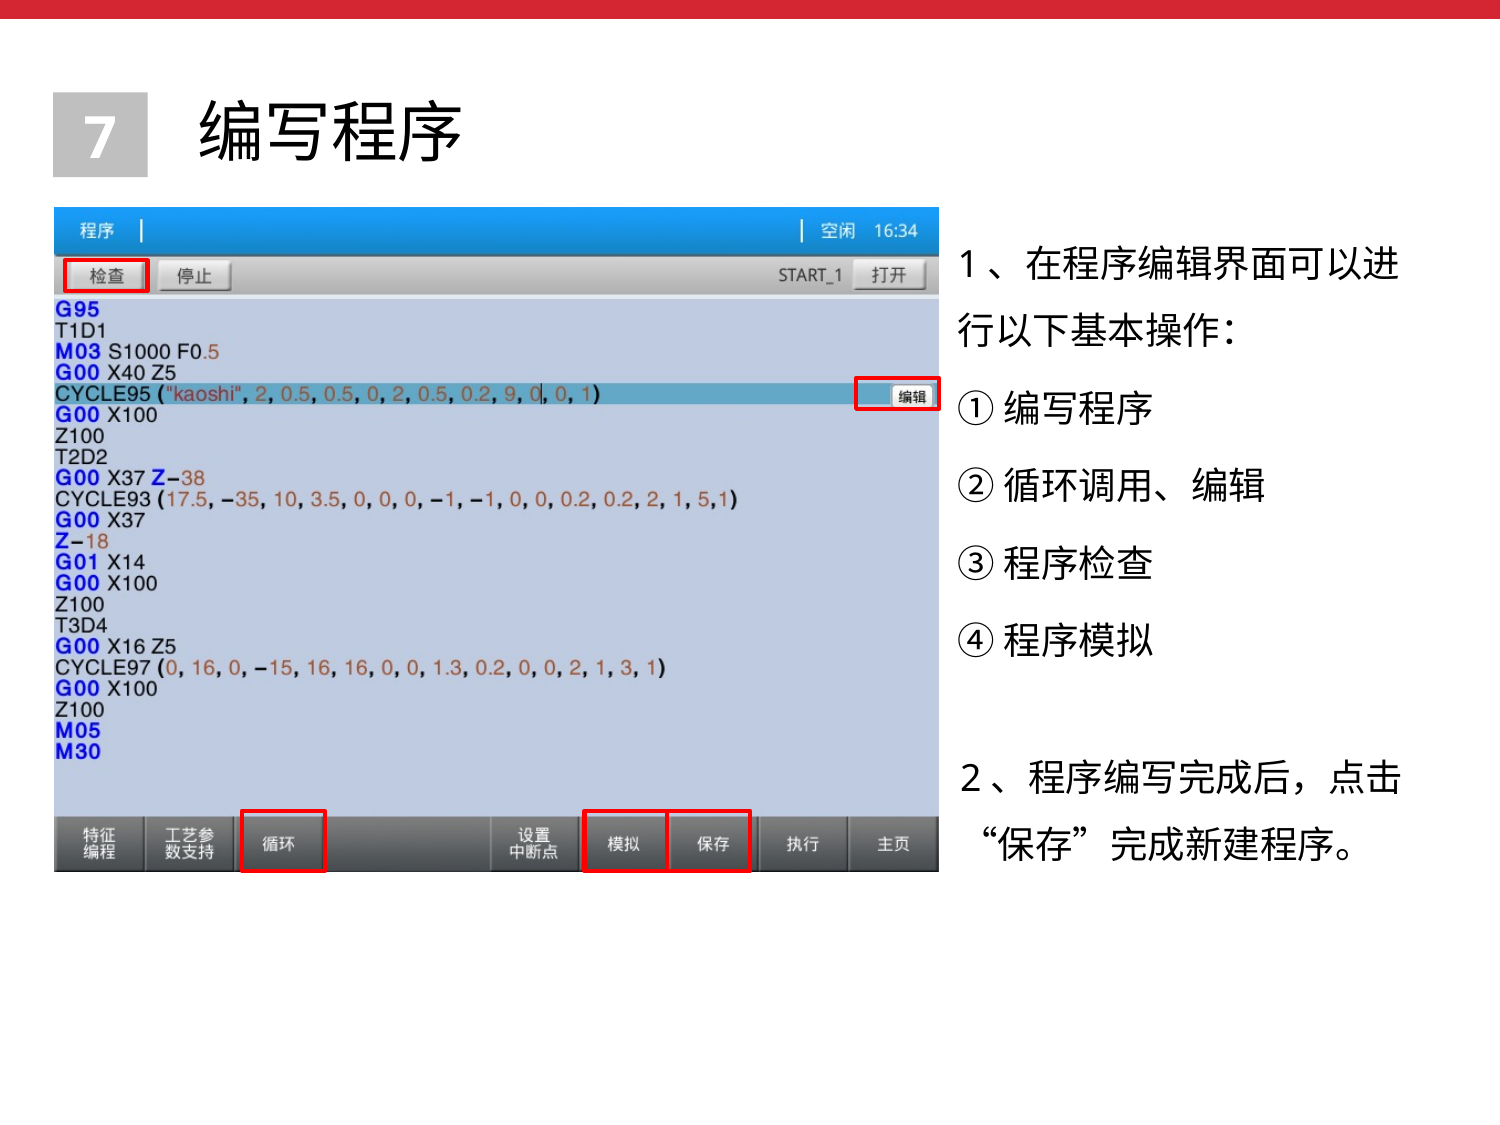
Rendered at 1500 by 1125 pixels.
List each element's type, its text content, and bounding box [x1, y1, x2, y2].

text_box 7 [53, 92, 148, 178]
text_box 2、程序编写完成后，点击“保存”完成新建程序。 [945, 723, 1441, 843]
picture [54, 207, 940, 872]
text_box 编写程序 [183, 82, 1034, 177]
text_box [0, 0, 1500, 21]
text_box 1、在程序编辑界面可以进行以下基本操作： ①编写程序 ②循环调用、编辑 ③程序检查 ④程序模拟 [942, 209, 1438, 575]
